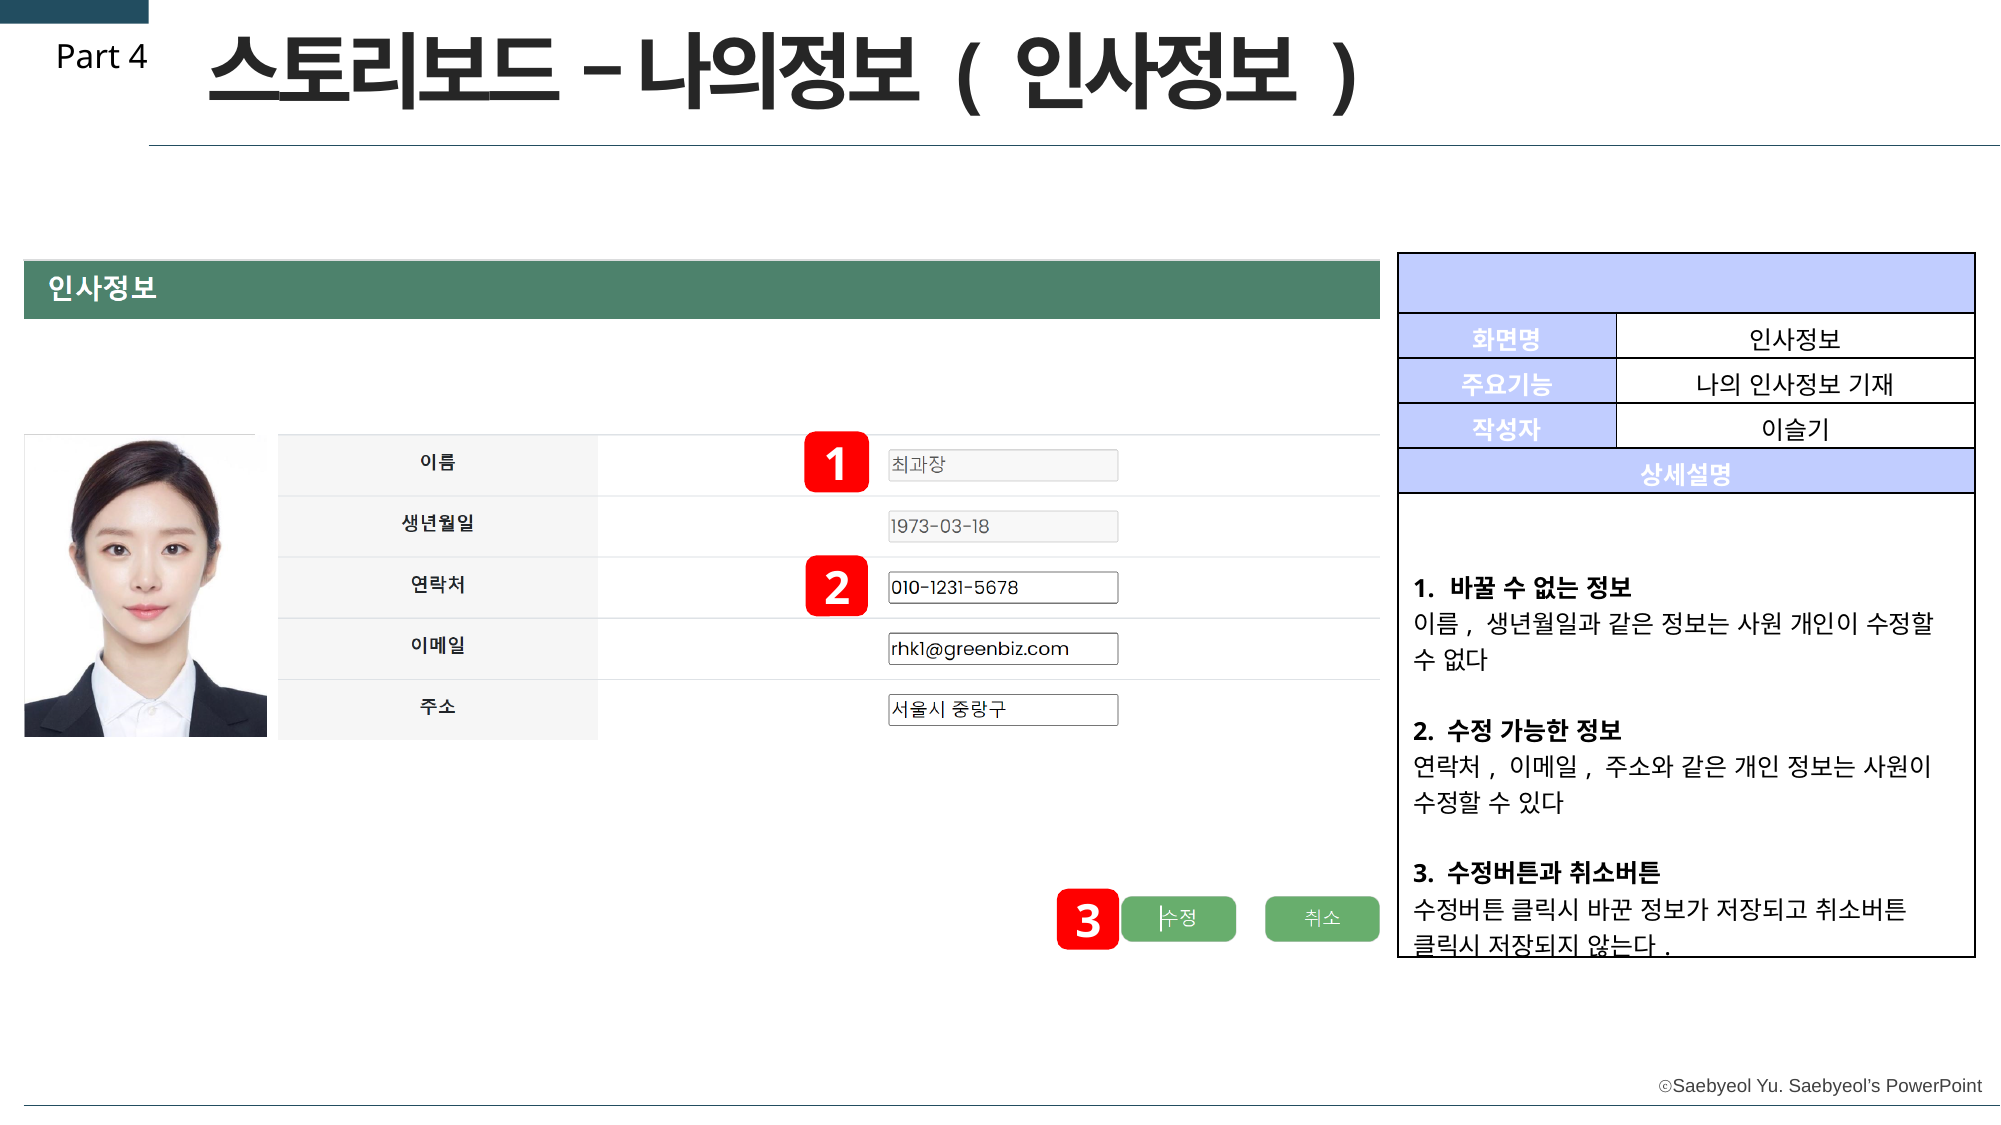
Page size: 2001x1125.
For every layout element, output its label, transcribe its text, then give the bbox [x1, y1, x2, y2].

table_cell 인사정보 [1617, 314, 1974, 357]
table_cell 바꿀 수 없는 정보 이름, 생년월일과 같은 정보는 사원 개인이 수정할 수 없다 2. 수정 가능한 정보 연락처, 이메일, 주소와 같은 개인 정보는 사원이 수정할 수 있다 3. 수정버튼과 취소버튼 수정버튼 클릭시 바꾼 정보가 저장되고 취소버튼 클릭시 저장되지 않는다. [1399, 494, 1974, 956]
text_box 스토리보드 – 나의정보(인사정보) [191, 11, 1386, 127]
table_cell 나의 인사정보 기재 [1617, 359, 1974, 402]
table_cell 주요기능 [1399, 359, 1616, 402]
table_header [1399, 254, 1974, 312]
text_box Part 4 [40, 28, 163, 83]
text_box 3 [1058, 945, 1117, 950]
table_cell 화면명 [1399, 314, 1616, 357]
table_cell 작성자 [1399, 404, 1616, 447]
picture [23, 259, 1380, 945]
table_cell 상세설명 [1399, 449, 1974, 492]
table_cell 이슬기 [1617, 404, 1974, 447]
text_box [0, 0, 150, 25]
